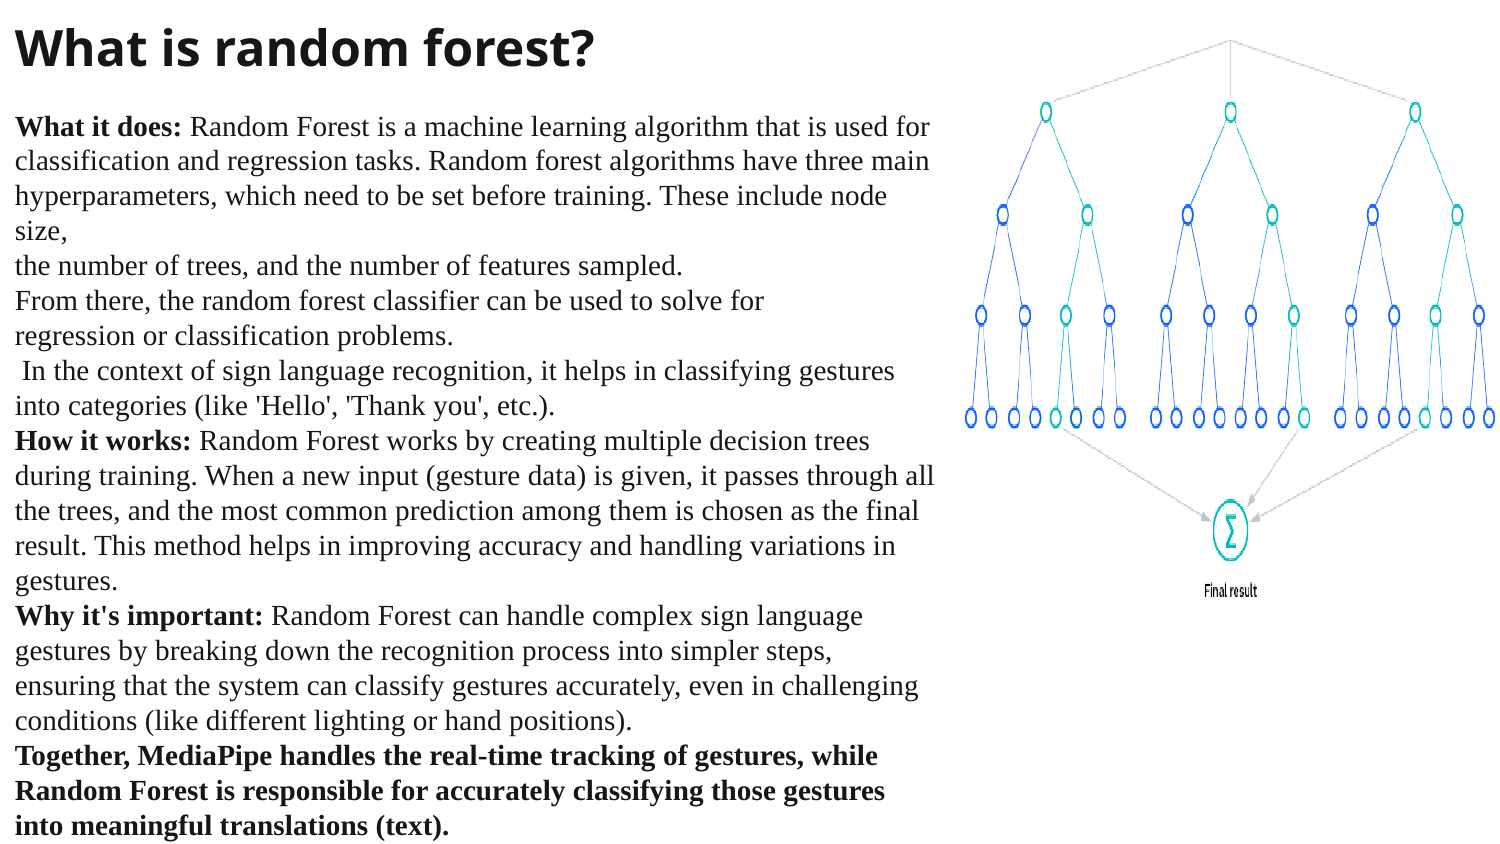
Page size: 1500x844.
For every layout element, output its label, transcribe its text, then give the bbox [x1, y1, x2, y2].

text_box What is random forest? [0, 8, 622, 84]
picture [935, 24, 1500, 609]
text_box What it does: Random Forest is a machine learning algorithm that is used for classification and regression tasks. Random forest algorithms have three main hyperparameters, which need to be set before training. These include node size, the number of trees, and the number of features sampled. From there, the random forest classifier can be used to solve for regression or classification problems. In the context of sign language recognition, it helps in classifying gestures into categories (like 'Hello', 'Thank you', etc.). How it works: Random Forest works by creating multiple decision trees during training. When a new input (gesture data) is given, it passes through all the trees, and the most common prediction among them is chosen as the final result. This method helps in improving accuracy and handling variations in gestures. Why it's important: Random Forest can handle complex sign language gestures by breaking down the recognition process into simpler steps, ensuring that the system can classify gestures accurately, even in challenging conditions (like different lighting or hand positions). Together, MediaPipe handles the real-time tracking of gestures, while Random Forest is responsible for accurately classifying those gestures into meaningful translations (text). [0, 99, 952, 844]
